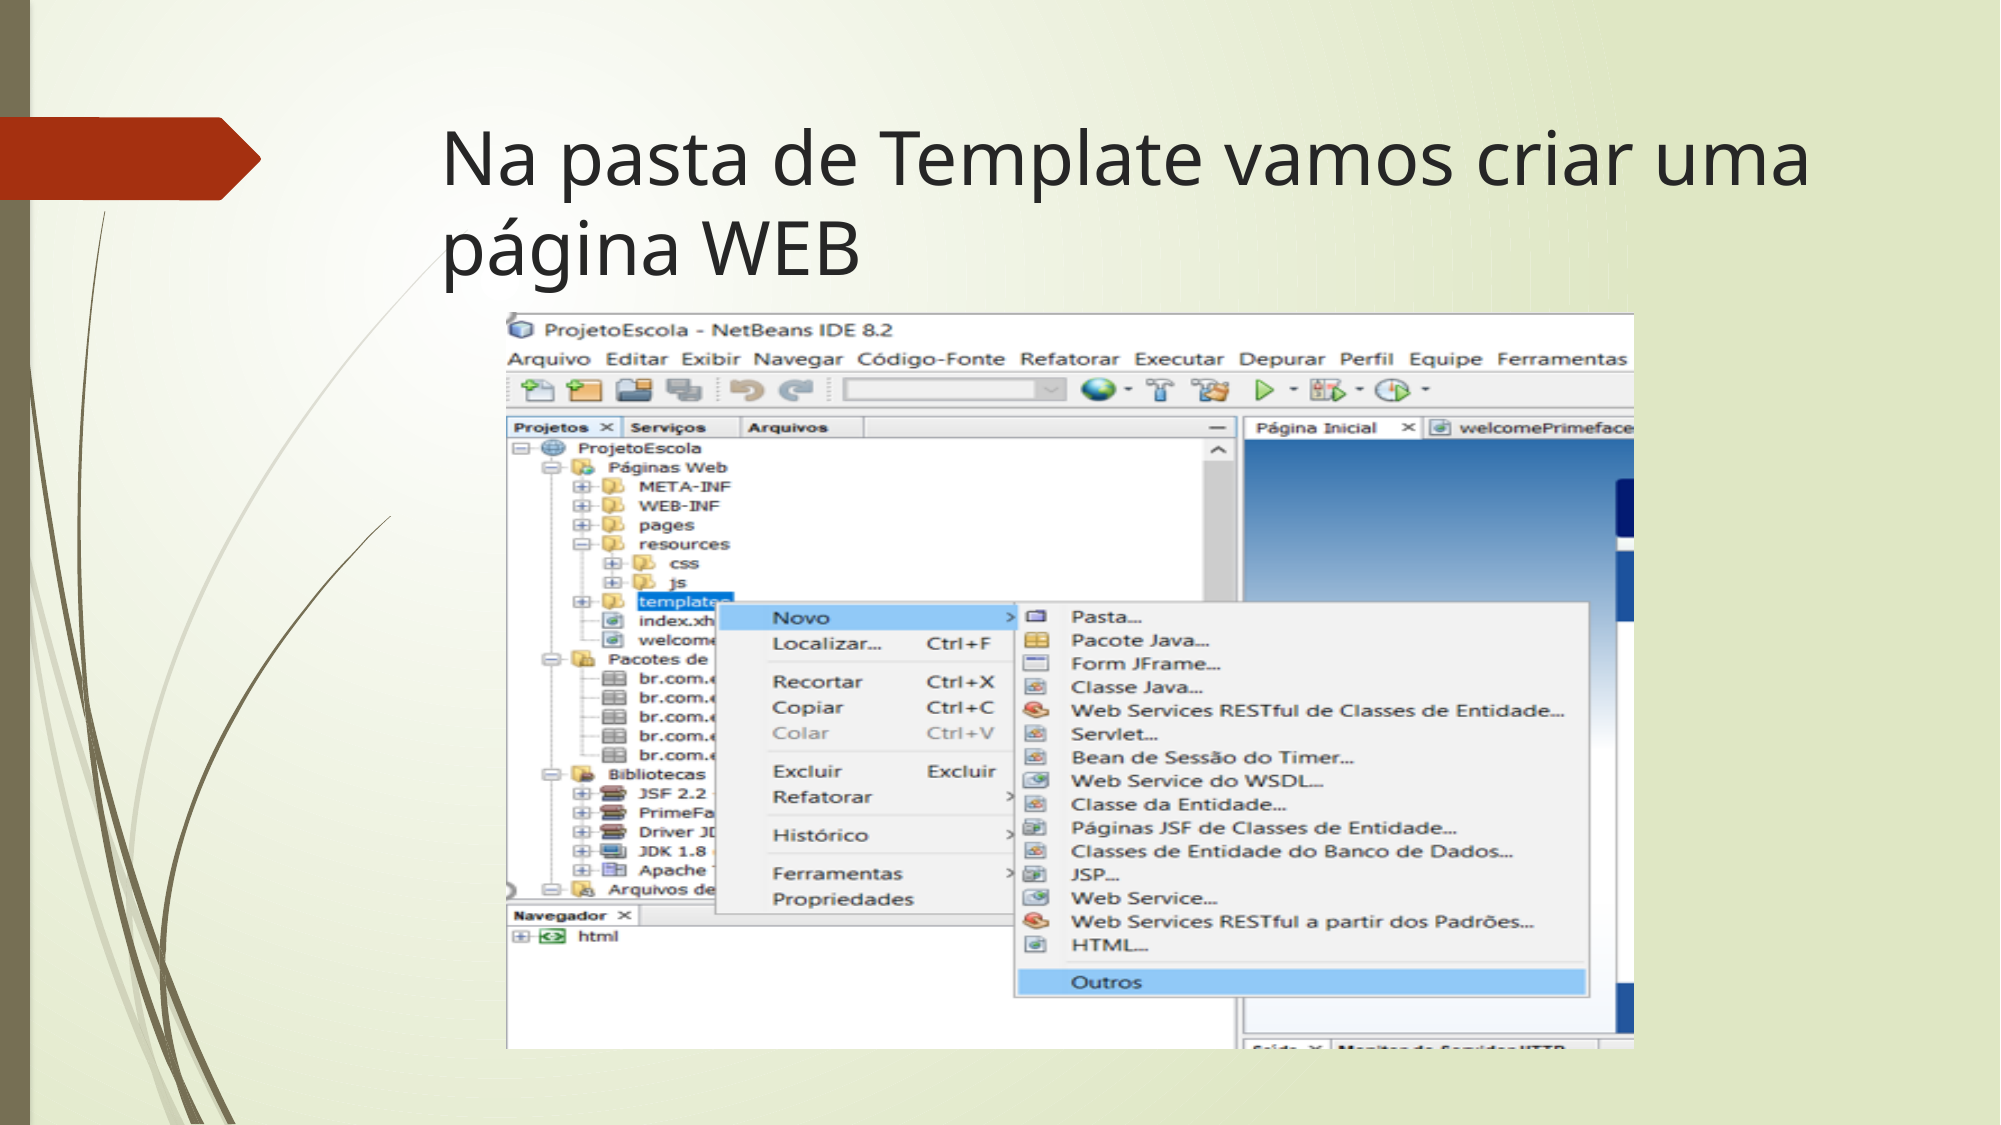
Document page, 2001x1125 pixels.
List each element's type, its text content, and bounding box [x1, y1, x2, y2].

title Na pasta de Template vamos criar uma página WEB [425, 102, 1888, 313]
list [506, 312, 1635, 1049]
